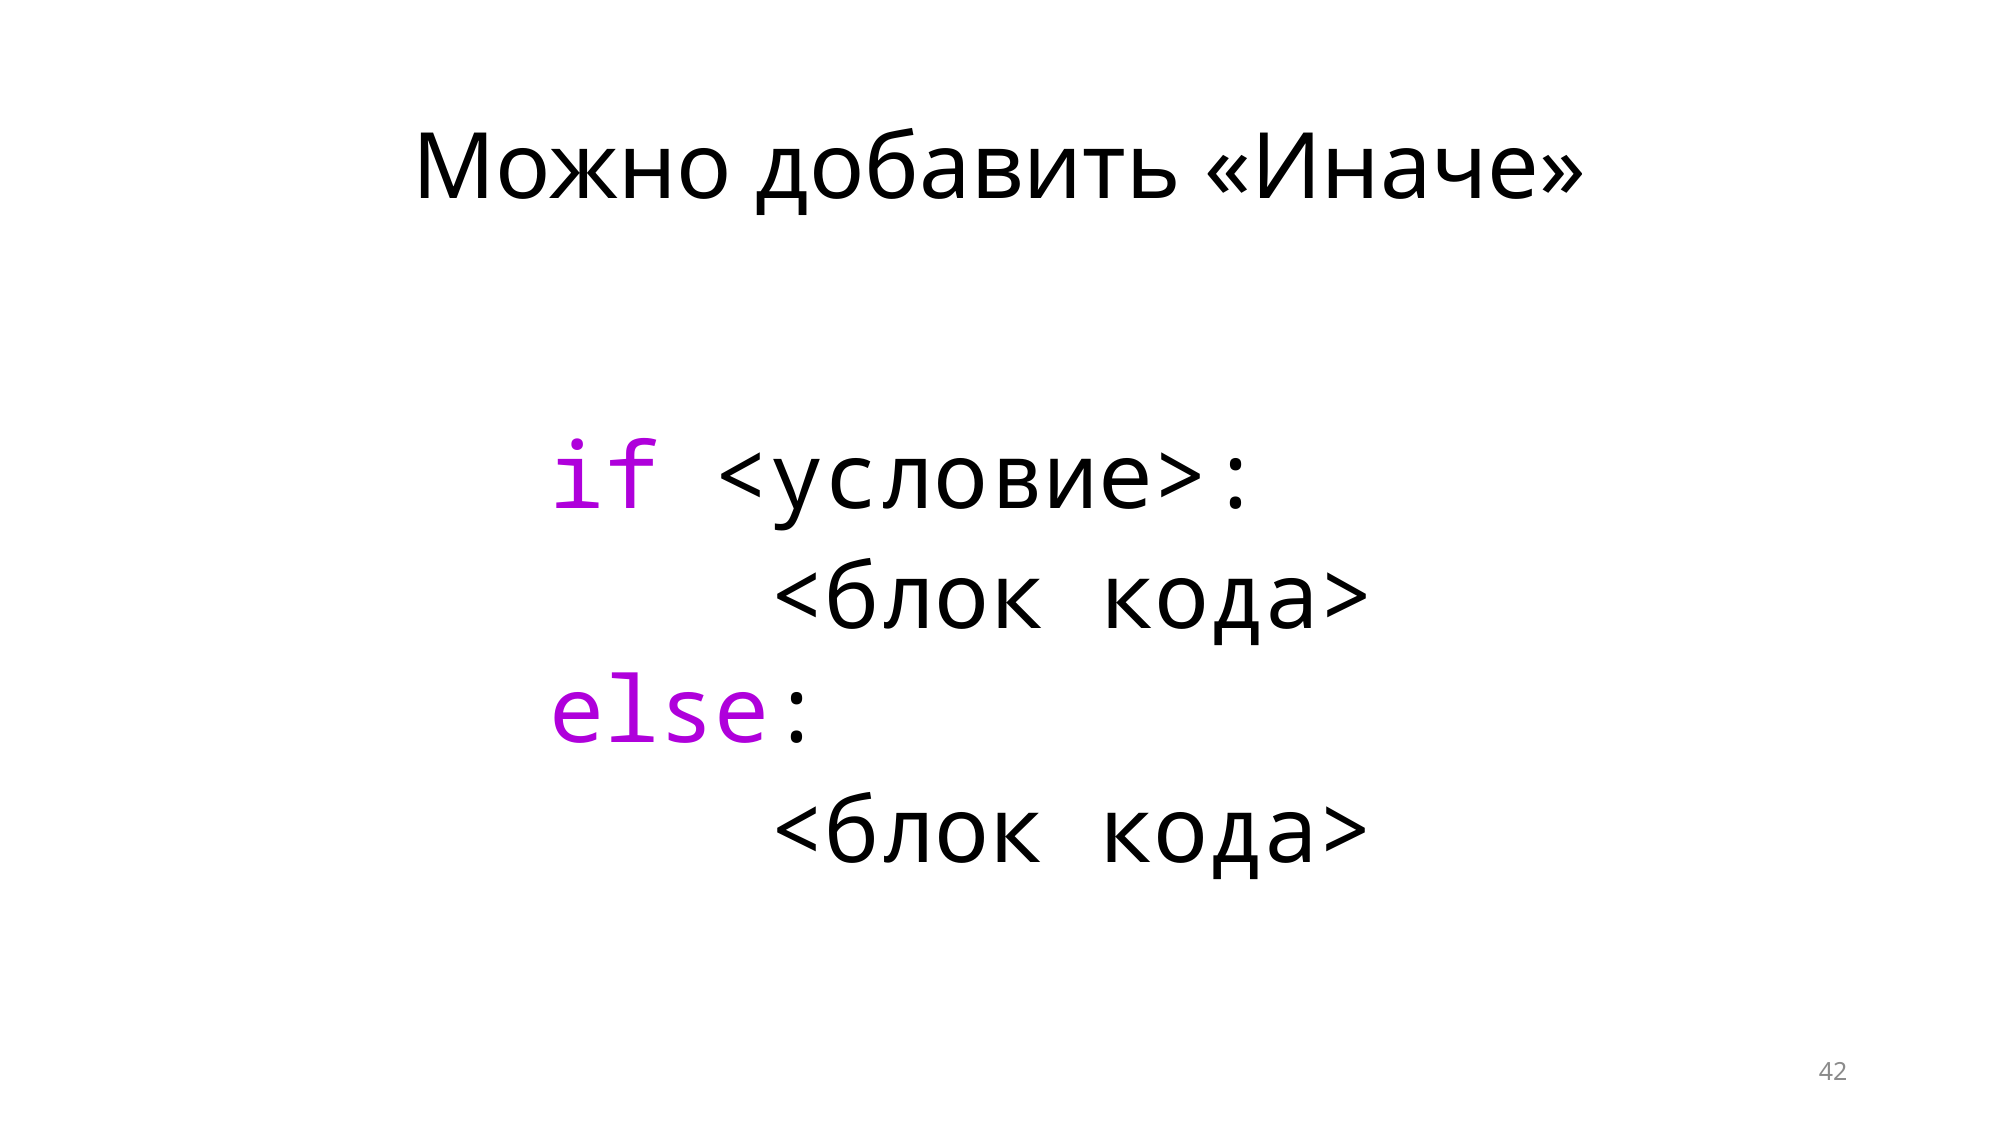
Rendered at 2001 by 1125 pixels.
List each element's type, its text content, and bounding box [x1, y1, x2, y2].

list if <условие>: <блок кода> [534, 337, 1466, 572]
slide_number 42 [1412, 1042, 1863, 1103]
text_box else: <блок кода> [534, 572, 1466, 974]
title Можно добавить «Иначе» [137, 59, 1863, 278]
